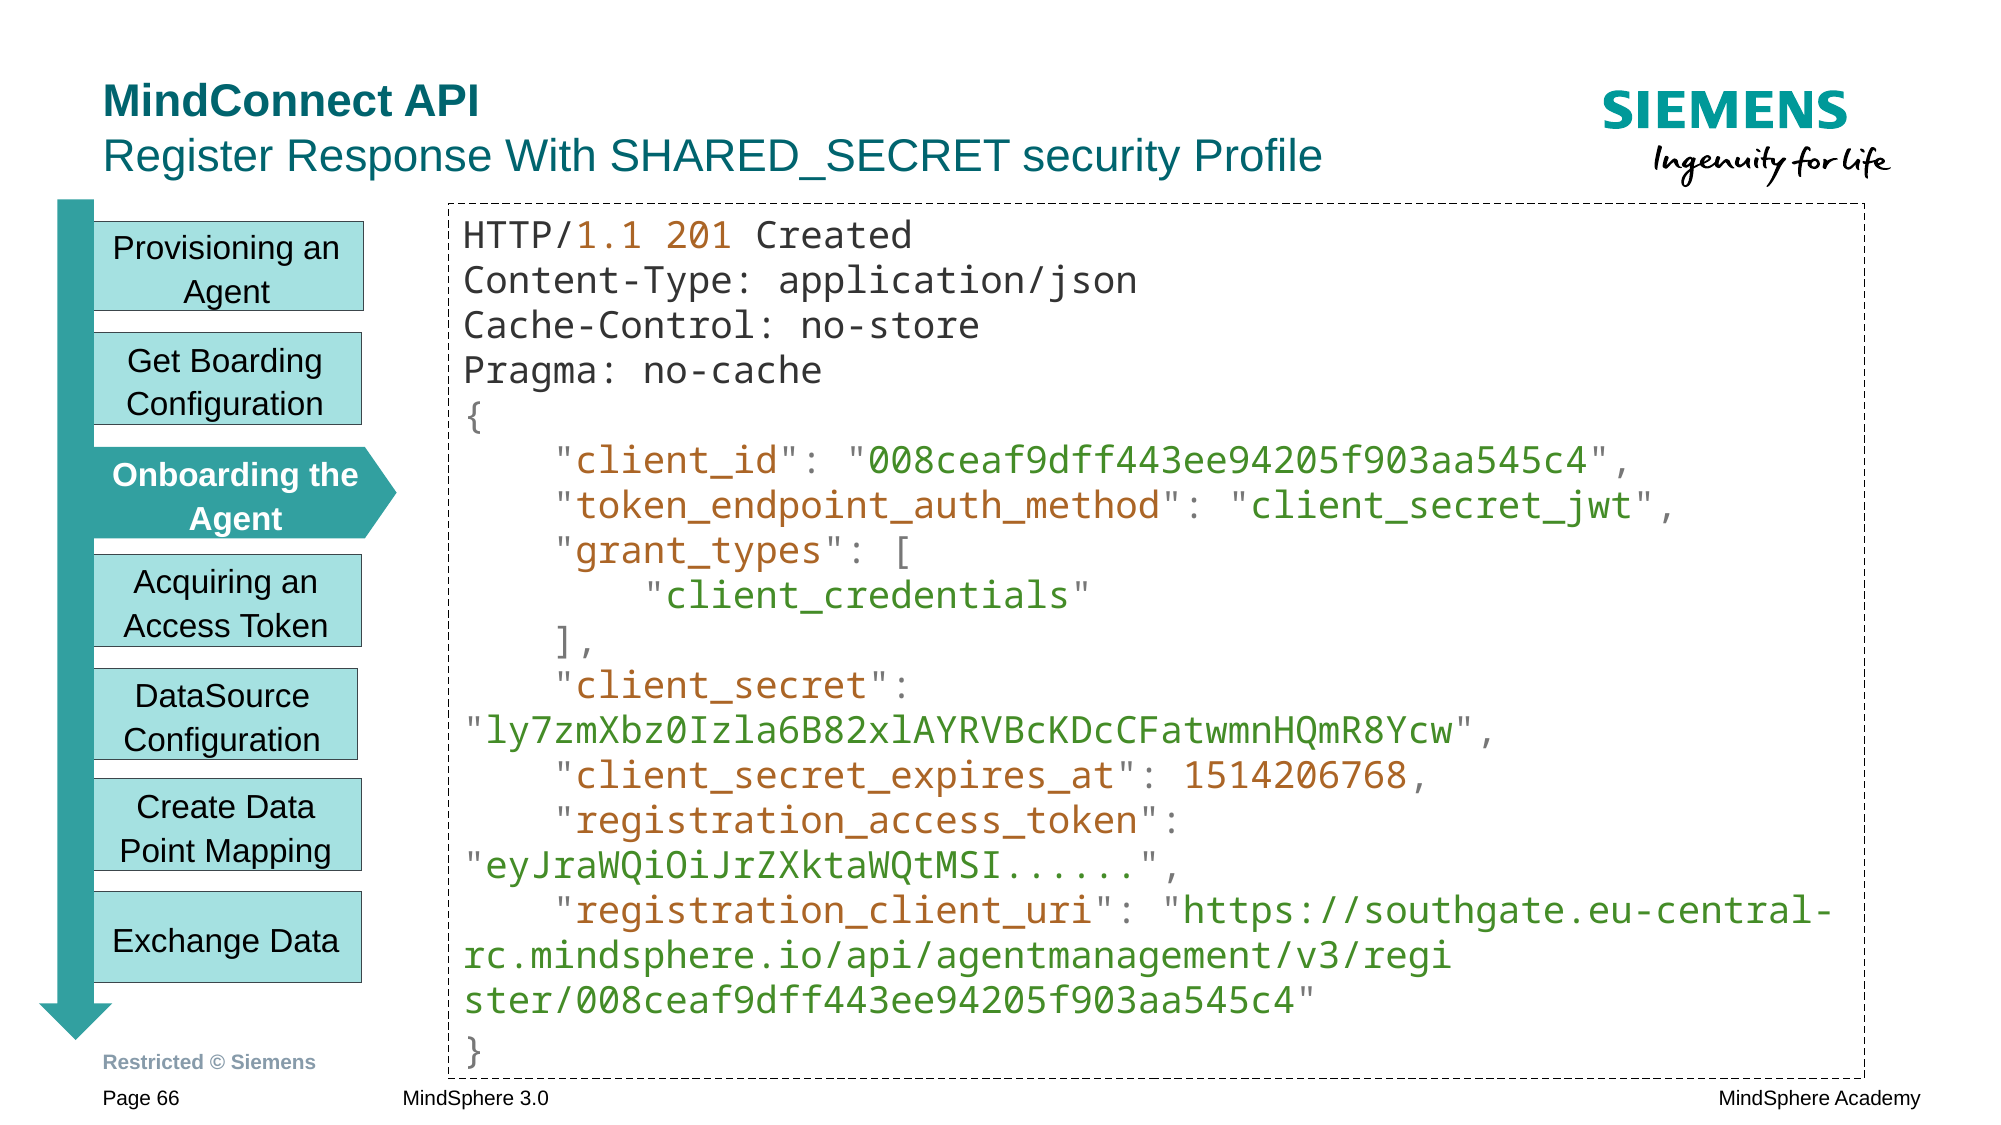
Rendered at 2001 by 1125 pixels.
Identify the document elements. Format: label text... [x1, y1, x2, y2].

title MindConnect API Register Response With SHARED_SECRET security Profile [0, 0, 2000, 237]
text_box DataSource Configuration [94, 668, 358, 760]
text_box Provisioning an Agent [94, 221, 364, 311]
text_box Exchange Data [94, 891, 362, 983]
text_box Acquiring an Access Token [94, 554, 362, 647]
text_box Onboarding the Agent [94, 446, 397, 539]
text_box HTTP/1.1 201 Created Content-Type: application/json Cache-Control: no-store Pragma: no-cache { "client_id": "008ceaf9dff443ee94205f903aa545c4", "token_endpoint_auth_method": "client_secret_jwt", "grant_types": [ "client_credentials" ], "client_secret": "ly7zmXbz0Izla6B82xlAYRVBcKDcCFatwmnHQmR8Ycw", "client_secret_expires_at": 1514206768, "registration_access_token": "eyJraWQiOiJrZXktaWQtMSI......", "registration_client_uri": "https://southgate.eu-central-rc.mindsphere.io/api/agentmanagement/v3/regi ster/008ceaf9dff443ee94205f903aa545c4" } [448, 203, 1865, 1079]
text_box Get Boarding Configuration [94, 332, 362, 425]
text_box Create Data Point Mapping [94, 778, 362, 871]
text_box [38, 199, 113, 1041]
